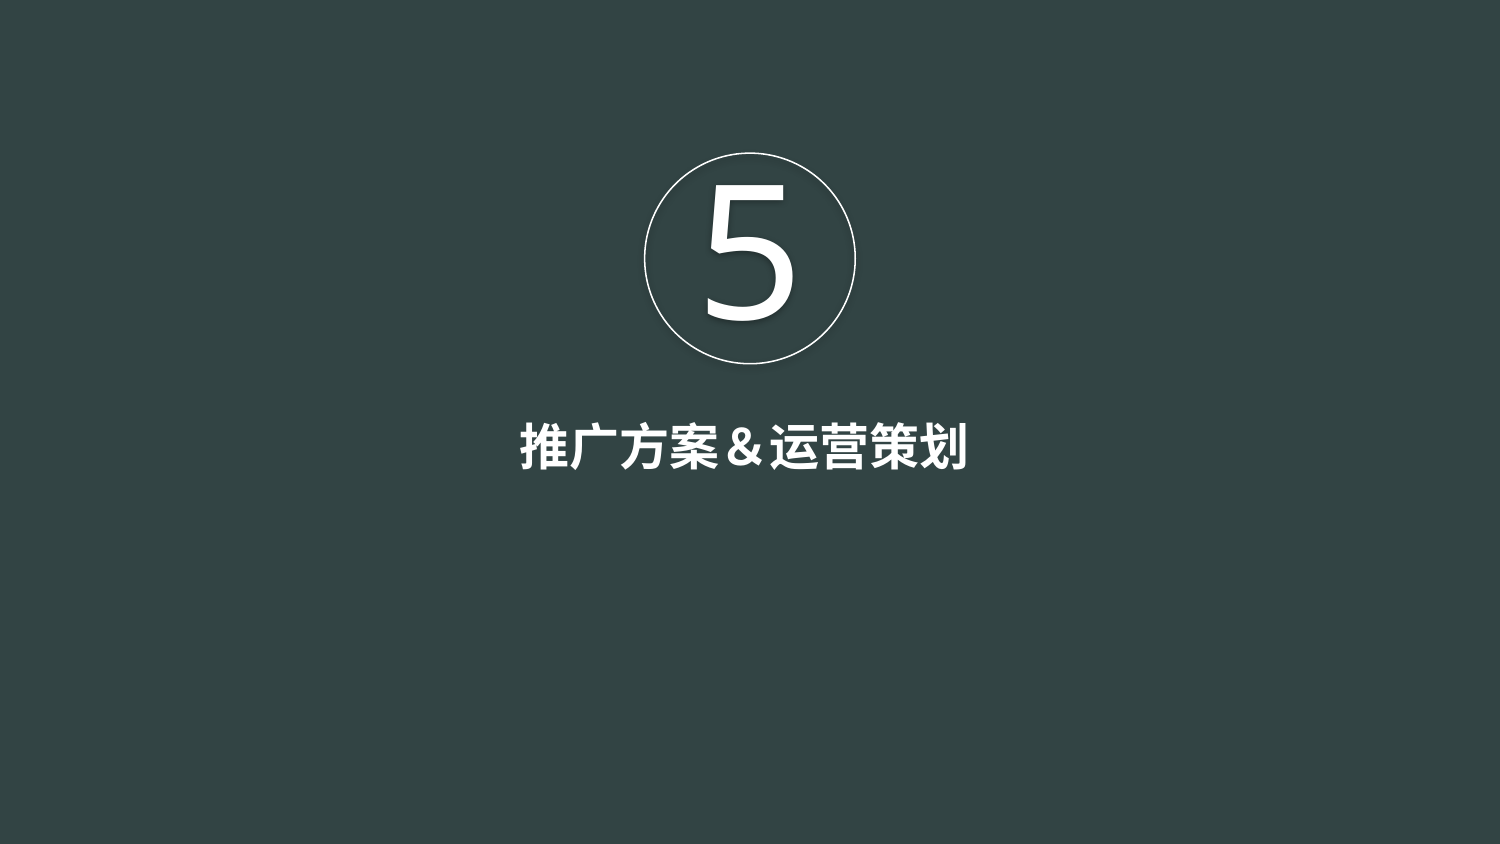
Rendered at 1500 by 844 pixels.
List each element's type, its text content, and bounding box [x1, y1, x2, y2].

text_box 推广方案＆运营策划 [504, 389, 996, 483]
text_box 5 [643, 152, 857, 365]
